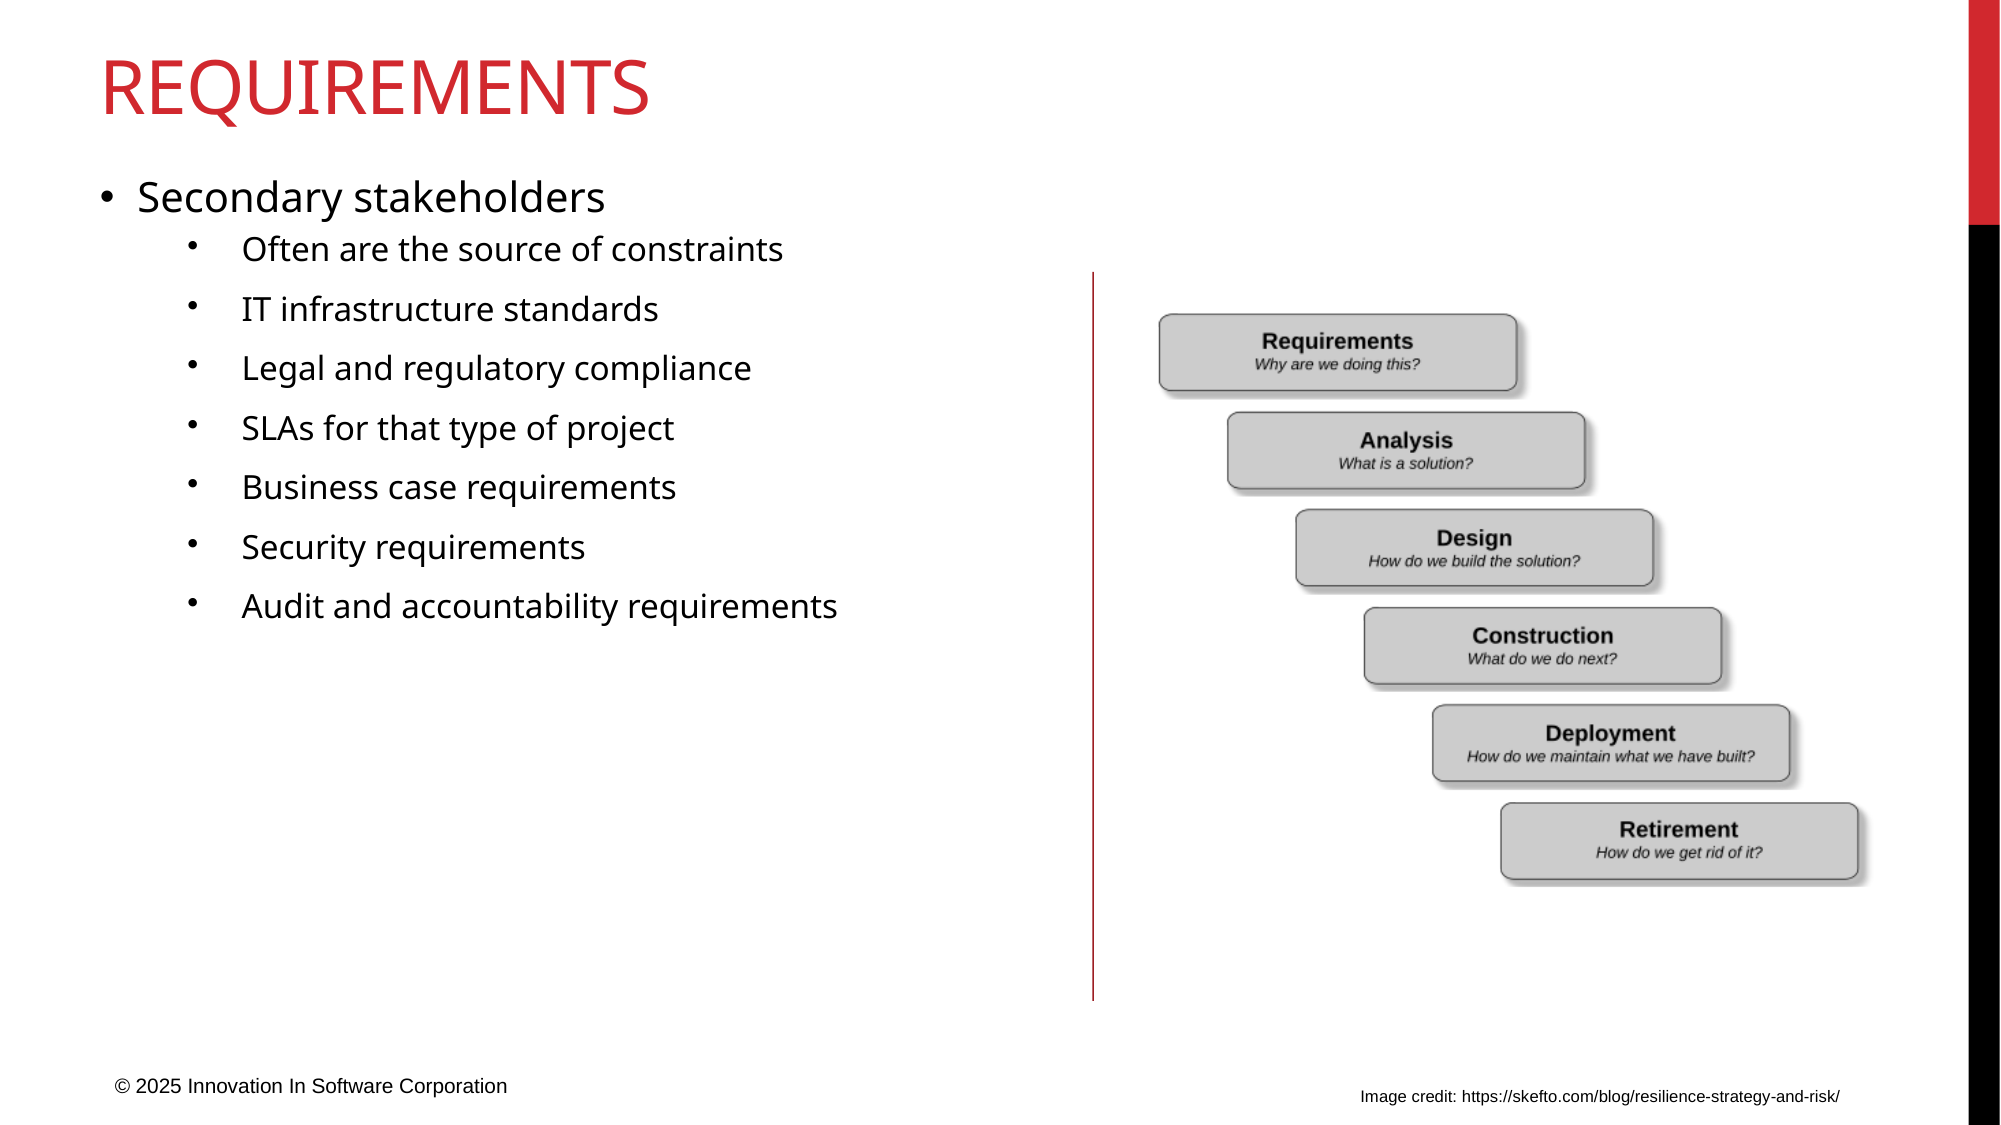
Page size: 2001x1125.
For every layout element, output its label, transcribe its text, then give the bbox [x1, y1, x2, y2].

footer © 2025 Innovation In Software Corporation [99, 1065, 850, 1112]
picture [1107, 288, 1916, 913]
list Secondary stakeholders Often are the source of constraints IT infrastructure standards Legal and regulatory compliance SLAs for that type of project Business case requirements Security requirements Audit and accountability requirements [99, 176, 914, 1005]
title requirements [99, 25, 1415, 145]
text_box Image credit: https://skefto.com/blog/resilience-strategy-and-risk/ [543, 1078, 1856, 1114]
